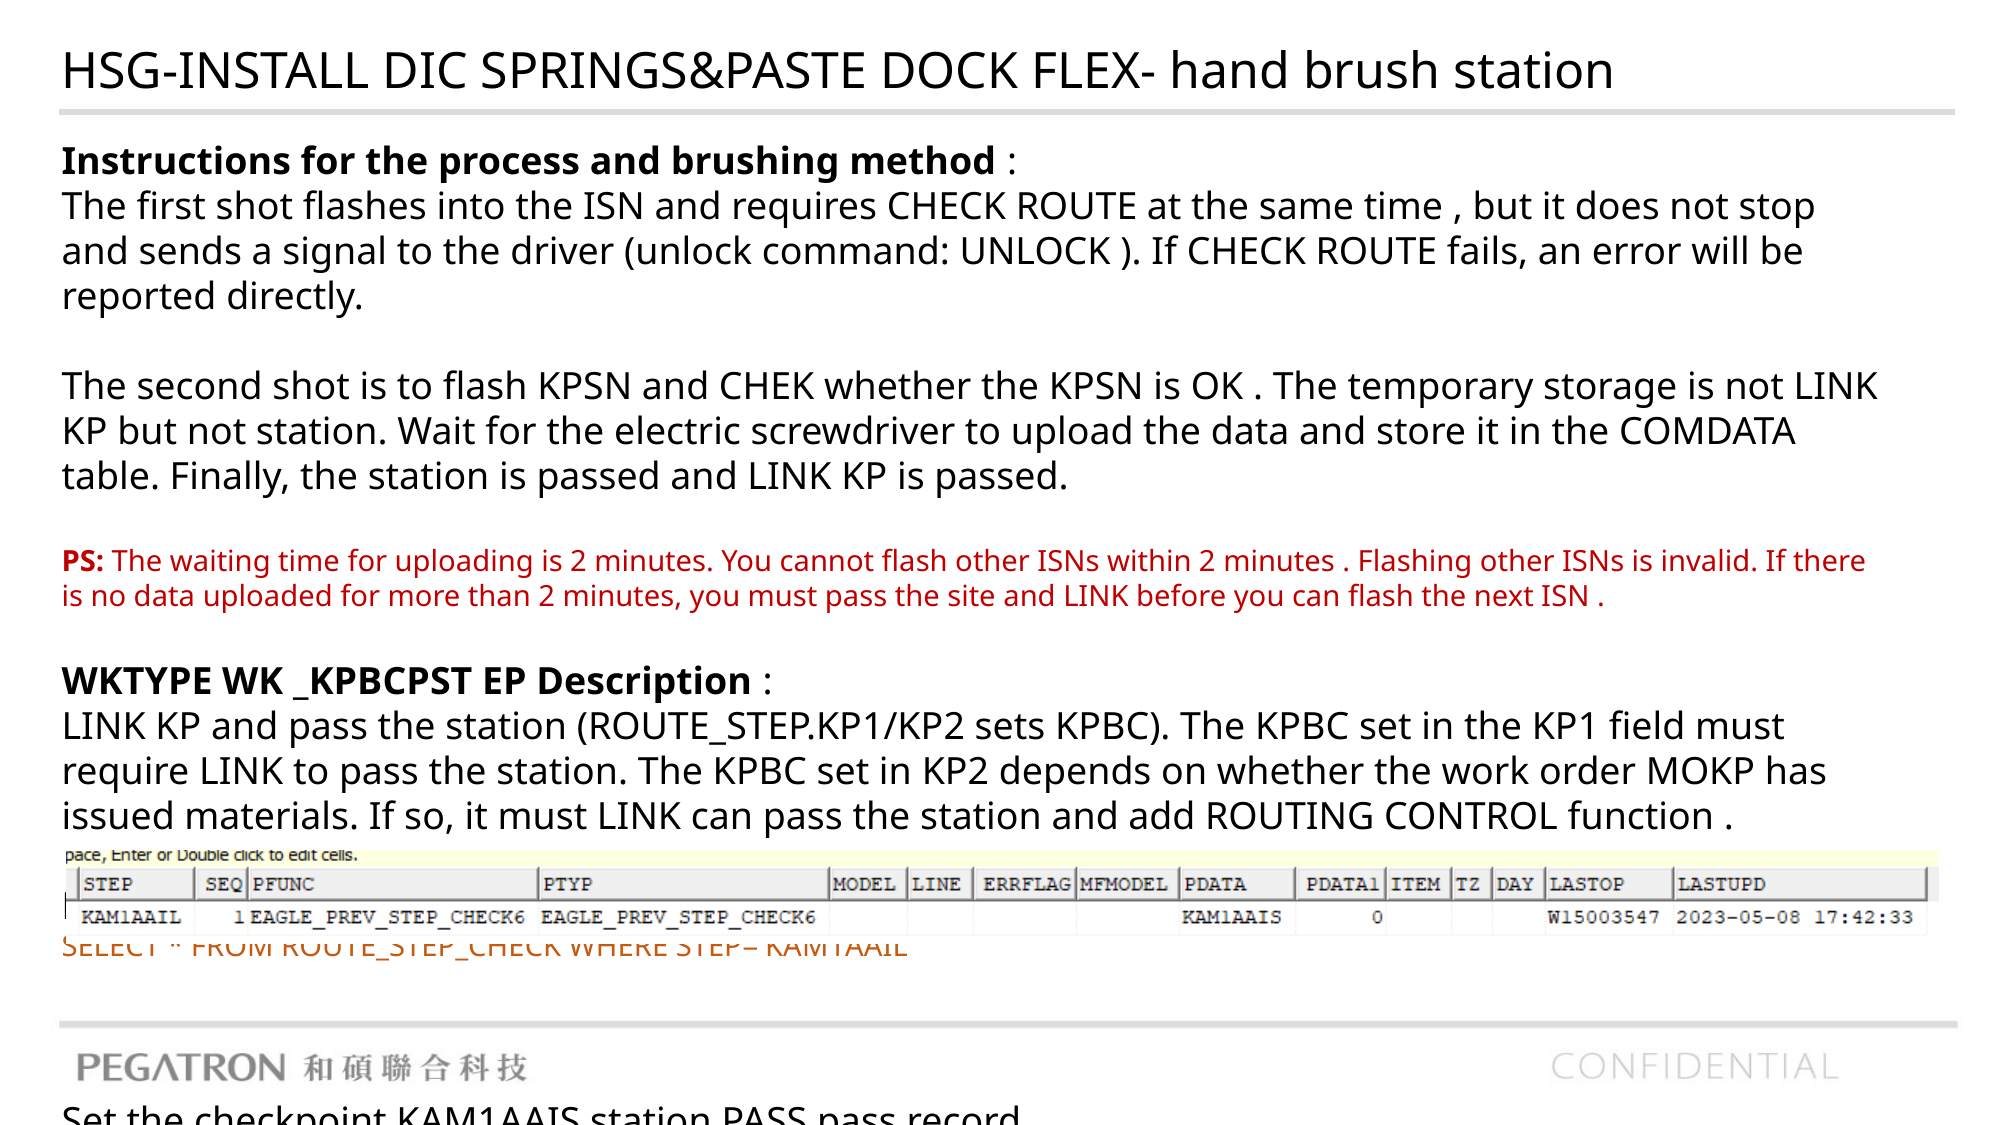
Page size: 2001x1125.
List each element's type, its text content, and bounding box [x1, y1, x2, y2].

text_box Instructions for the process and brushing method : The first shot flashes into the ISN and requires CHECK ROUTE at the same time , but it does not stop and sends a signal to the driver (unlock command: UNLOCK ). If CHECK ROUTE fails, an error will be reported directly. The second shot is to flash KPSN and CHEK whether the KPSN is OK . The temporary storage is not LINK KP but not station. Wait for the electric screwdriver to upload the data and store it in the COMDATA table. Finally, the station is passed and LINK KP is passed. PS: The waiting time for uploading is 2 minutes. You cannot flash other ISNs within 2 minutes . Flashing other ISNs is invalid. If there is no data uploaded for more than 2 minutes, you must pass the site and LINK before you can flash the next ISN . WKTYPE WK _KPBCPST EP Description : LINK KP and pass the station (ROUTE_STEP.KP1/KP2 sets KPBC). The KPBC set in the KP1 field must require LINK to pass the station. The KPBC set in KP2 depends on whether the work order MOKP has issued materials. If so, it must LINK can pass the station and add ROUTING CONTROL function . ROUTING CONTROL : SELECT * FROM ROUTE_STEP_CHECK WHERE STEP='KAM1AAIL' Set the checkpoint KAM1AAIS station PASS pass record [46, 130, 1909, 1125]
text_box HSG-INSTALL DIC SPRINGS&PASTE DOCK FLEX- hand brush station [46, 31, 1737, 107]
picture [0, 0, 2001, 1125]
